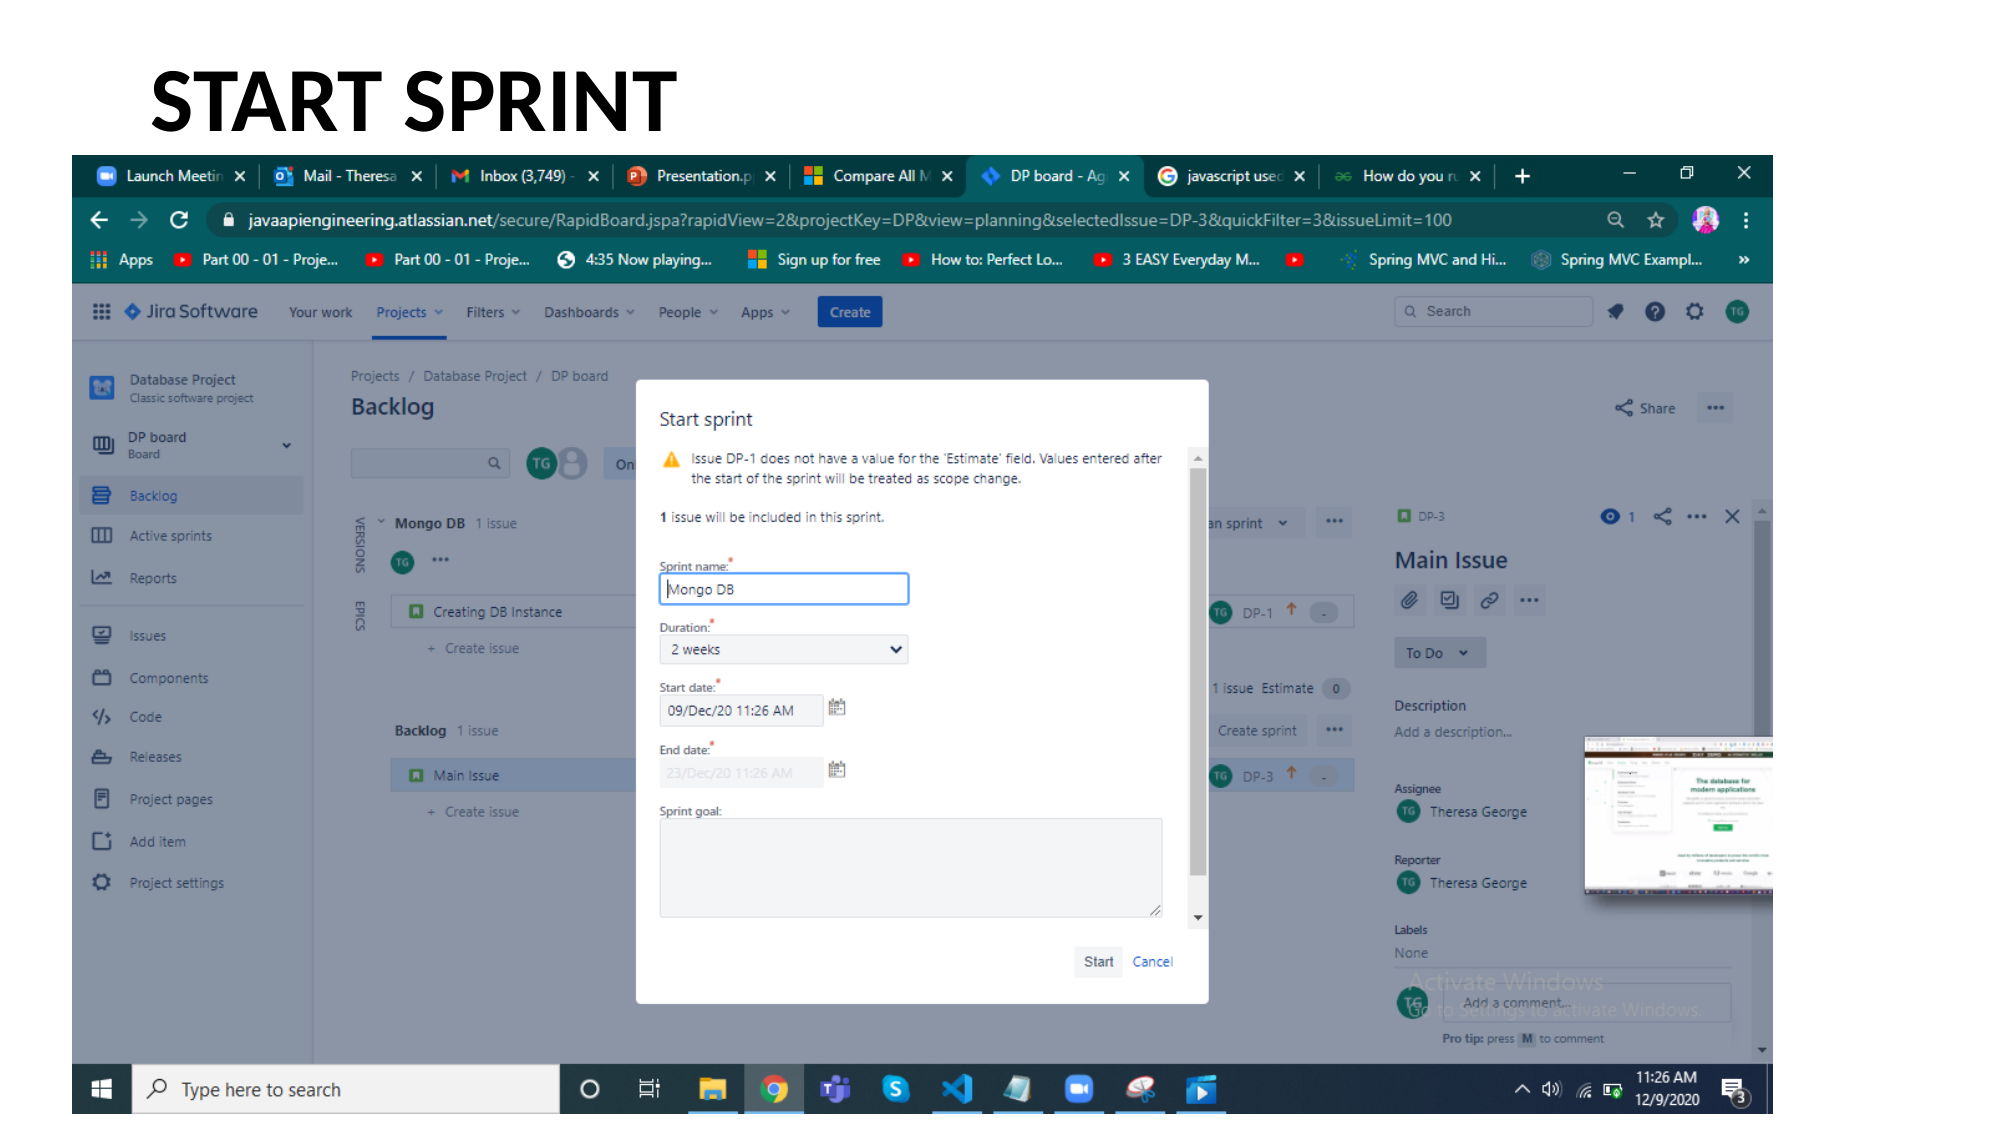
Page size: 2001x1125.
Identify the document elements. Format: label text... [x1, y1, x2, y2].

text_box START SPRINT [135, 32, 1072, 155]
picture [72, 155, 1773, 1114]
